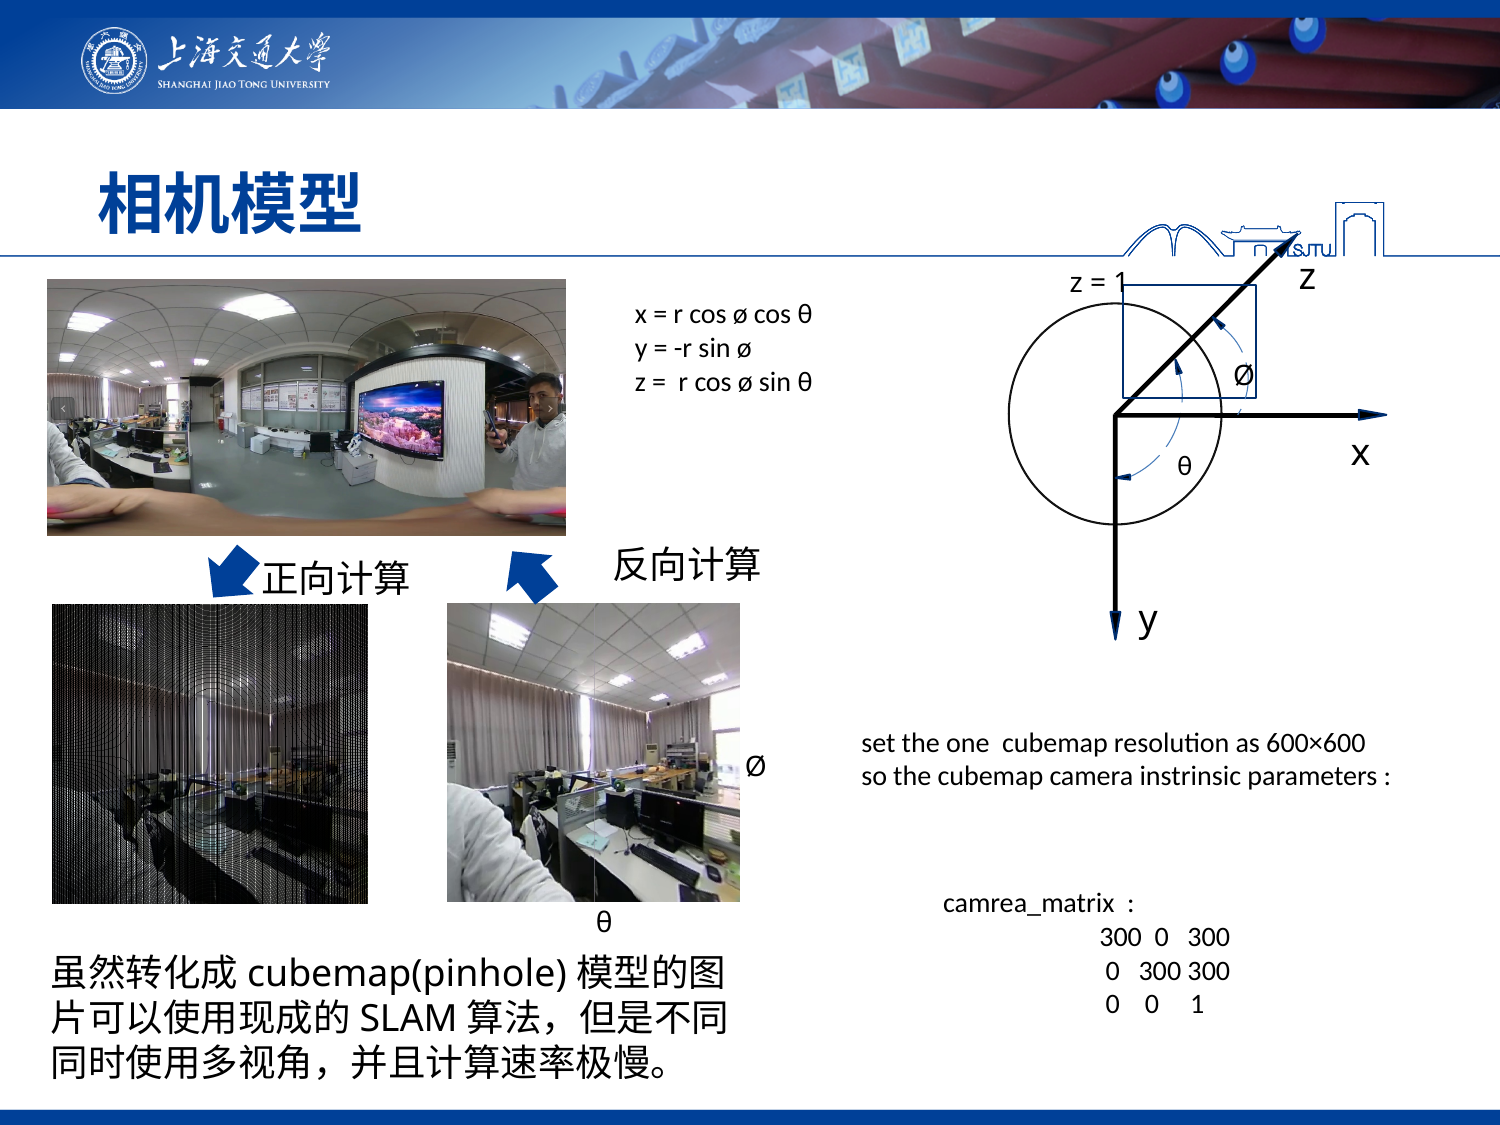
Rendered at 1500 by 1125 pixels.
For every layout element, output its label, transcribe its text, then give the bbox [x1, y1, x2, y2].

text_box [52, 603, 815, 944]
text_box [1005, 238, 1387, 644]
picture [47, 279, 566, 536]
text_box camrea_matrix : 300 0 300 0 300 300 0 0 1 [932, 878, 1476, 1025]
title 相机模型 [82, 159, 1456, 254]
text_box x = r cos ø cos θ y = -r sin ø z = r cos ø sin θ [604, 290, 918, 403]
picture [0, 18, 1500, 109]
text_box set the one cubemap resolution as 600×600 so the cubemap camera instrinsic parameters : [850, 718, 1451, 865]
text_box 正向计算 [246, 547, 514, 603]
text_box [514, 550, 560, 603]
text_box [206, 543, 246, 599]
text_box 虽然转化成cubemap(pinhole)模型的图片可以使用现成的SLAM算法，但是不同同时使用多视角，并且计算速率极慢。 [35, 942, 760, 1092]
text_box 反向计算 [597, 533, 865, 594]
